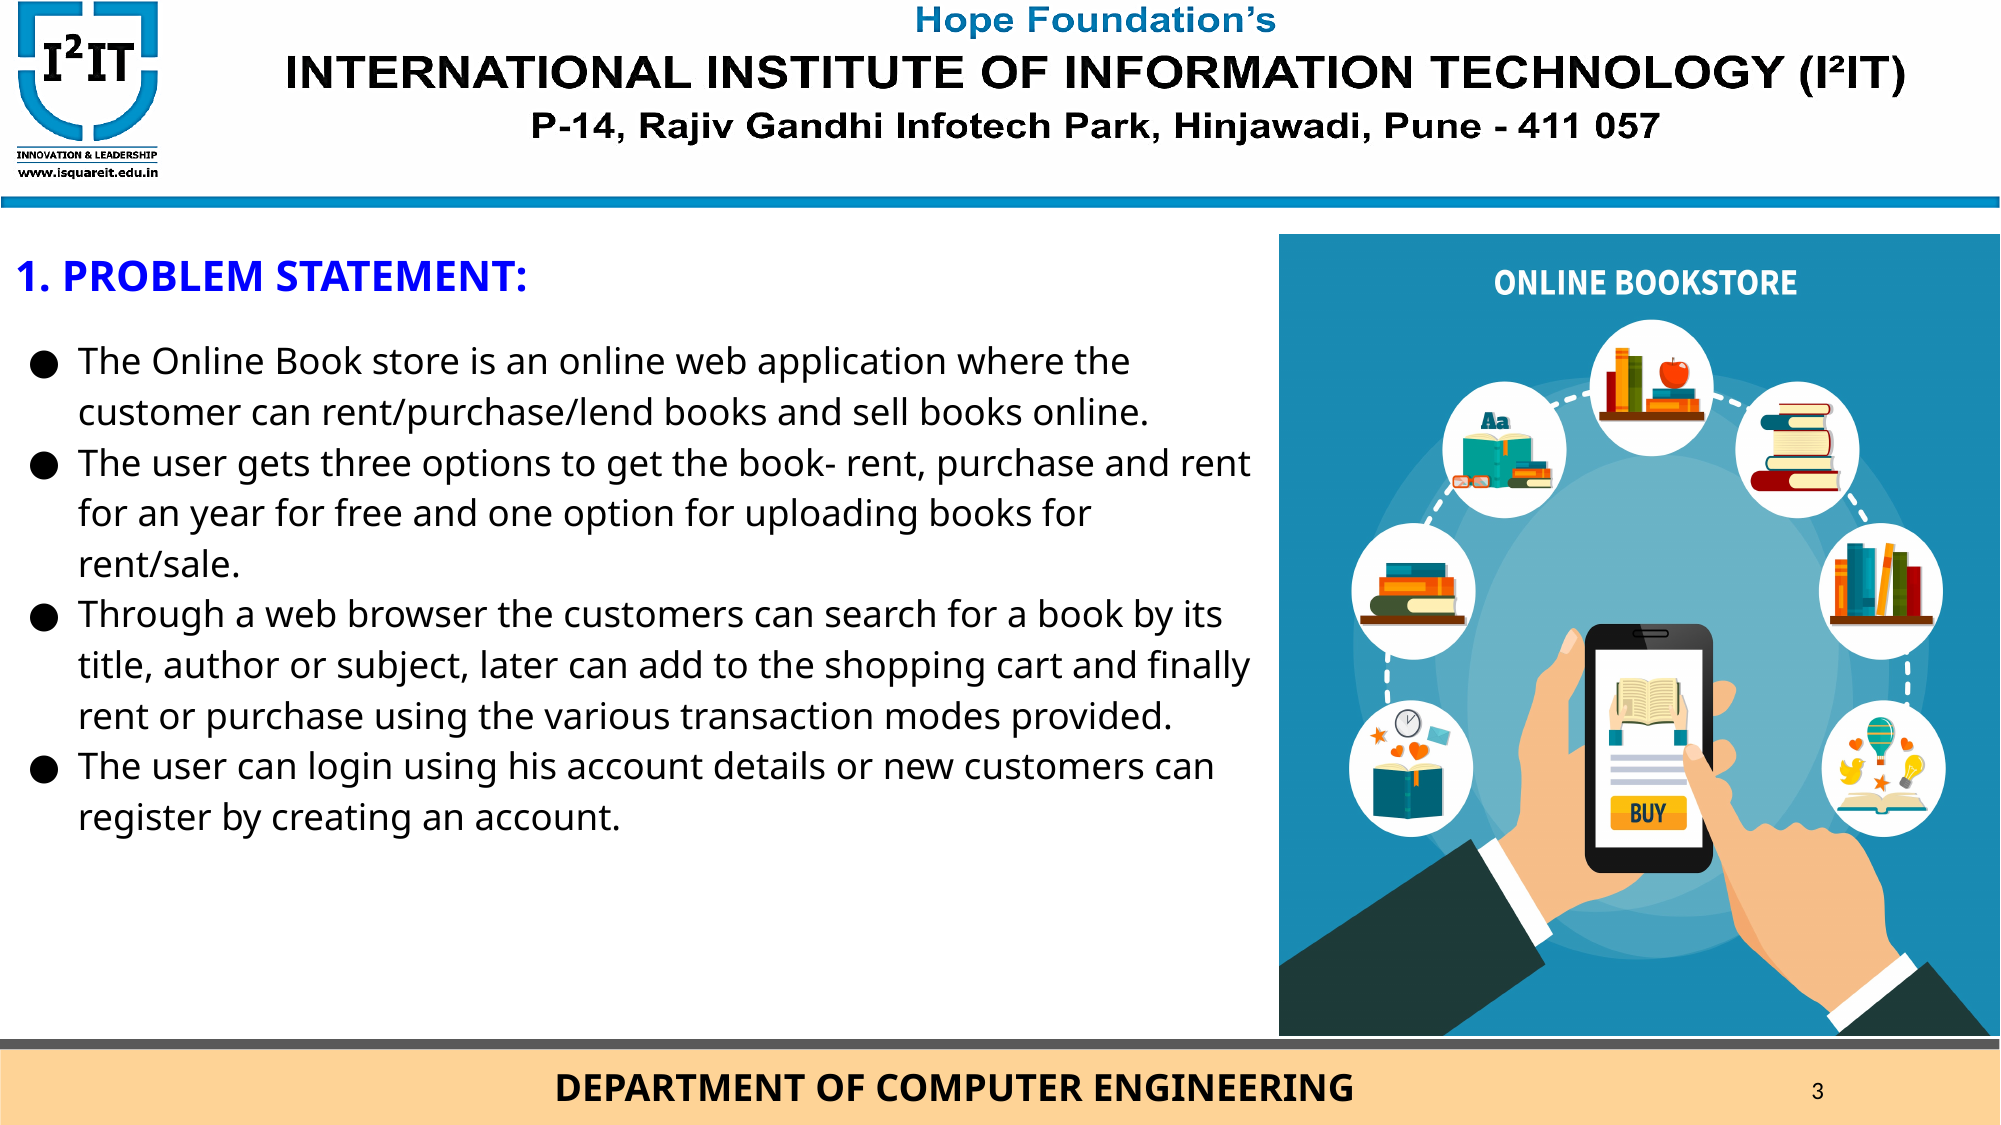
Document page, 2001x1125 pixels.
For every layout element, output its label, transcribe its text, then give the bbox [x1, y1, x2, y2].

picture [1279, 234, 2000, 1036]
text_box DEPARTMENT OF COMPUTER ENGINEERING [17, 1048, 1903, 1125]
subtitle 1. PROBLEM STATEMENT: The Online Book store is an online web application where the customer can rent/purchase/lend books and sell books online. The user gets three options to get the book- rent, purchase and rent for an year for free and one option for uploading books for rent/sale. Through a web browser the customers can search for a book by its title, author or subject, later can add to the shopping cart and finally rent or purchase using the various transaction modes provided. The user can login using his account details or new customers can register by creating an account. [0, 234, 1278, 1036]
picture [0, 0, 2000, 208]
